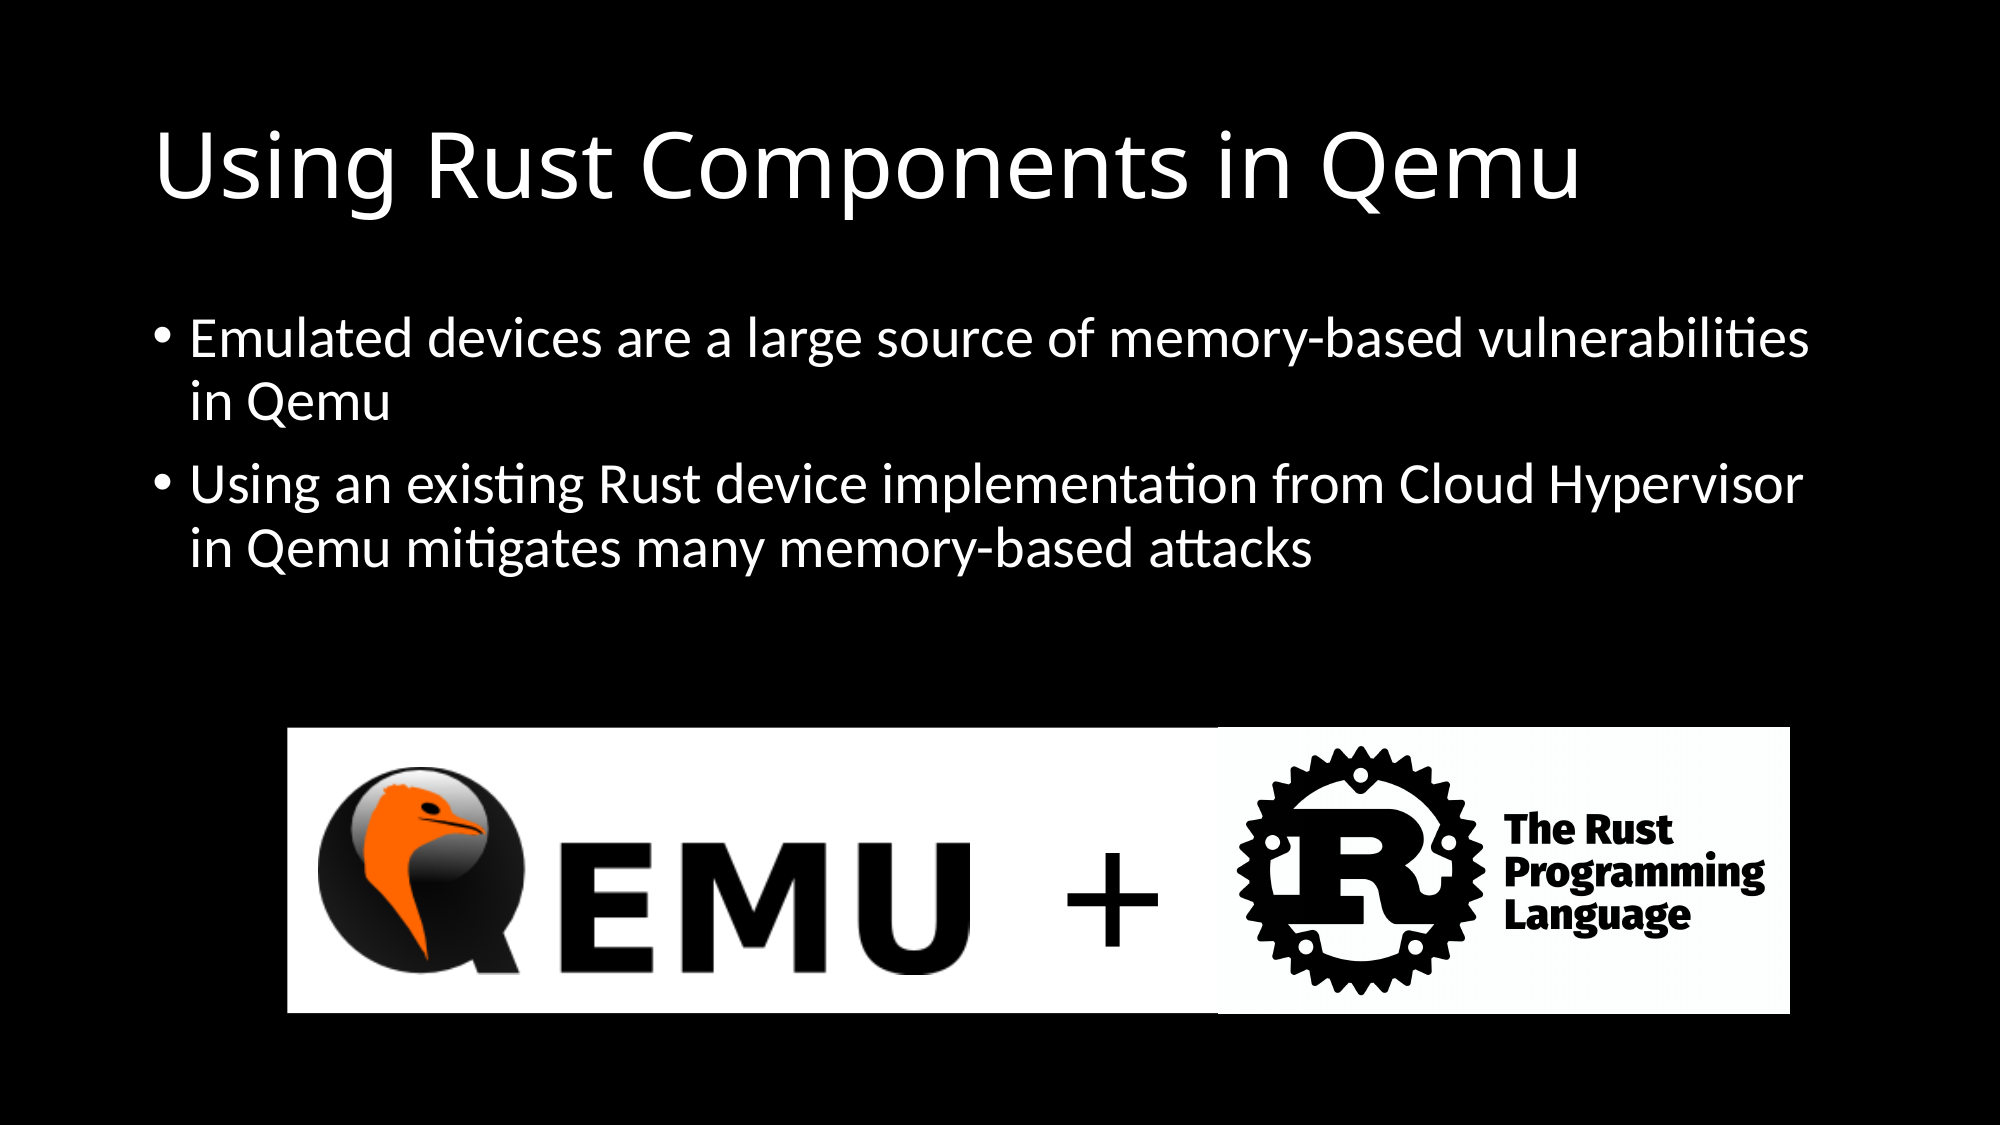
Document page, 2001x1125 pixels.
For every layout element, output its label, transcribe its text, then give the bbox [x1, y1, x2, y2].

text_box + [1048, 755, 1158, 1011]
list Emulated devices are a large source of memory-based vulnerabilities in Qemu Using an existing Rust device implementation from Cloud Hypervisor in Qemu mitigates many memory-based attacks [137, 299, 1863, 1014]
text_box [286, 727, 1218, 1014]
picture [318, 767, 970, 975]
title Using Rust Components in Qemu [137, 59, 1863, 278]
picture [1218, 727, 1790, 1014]
